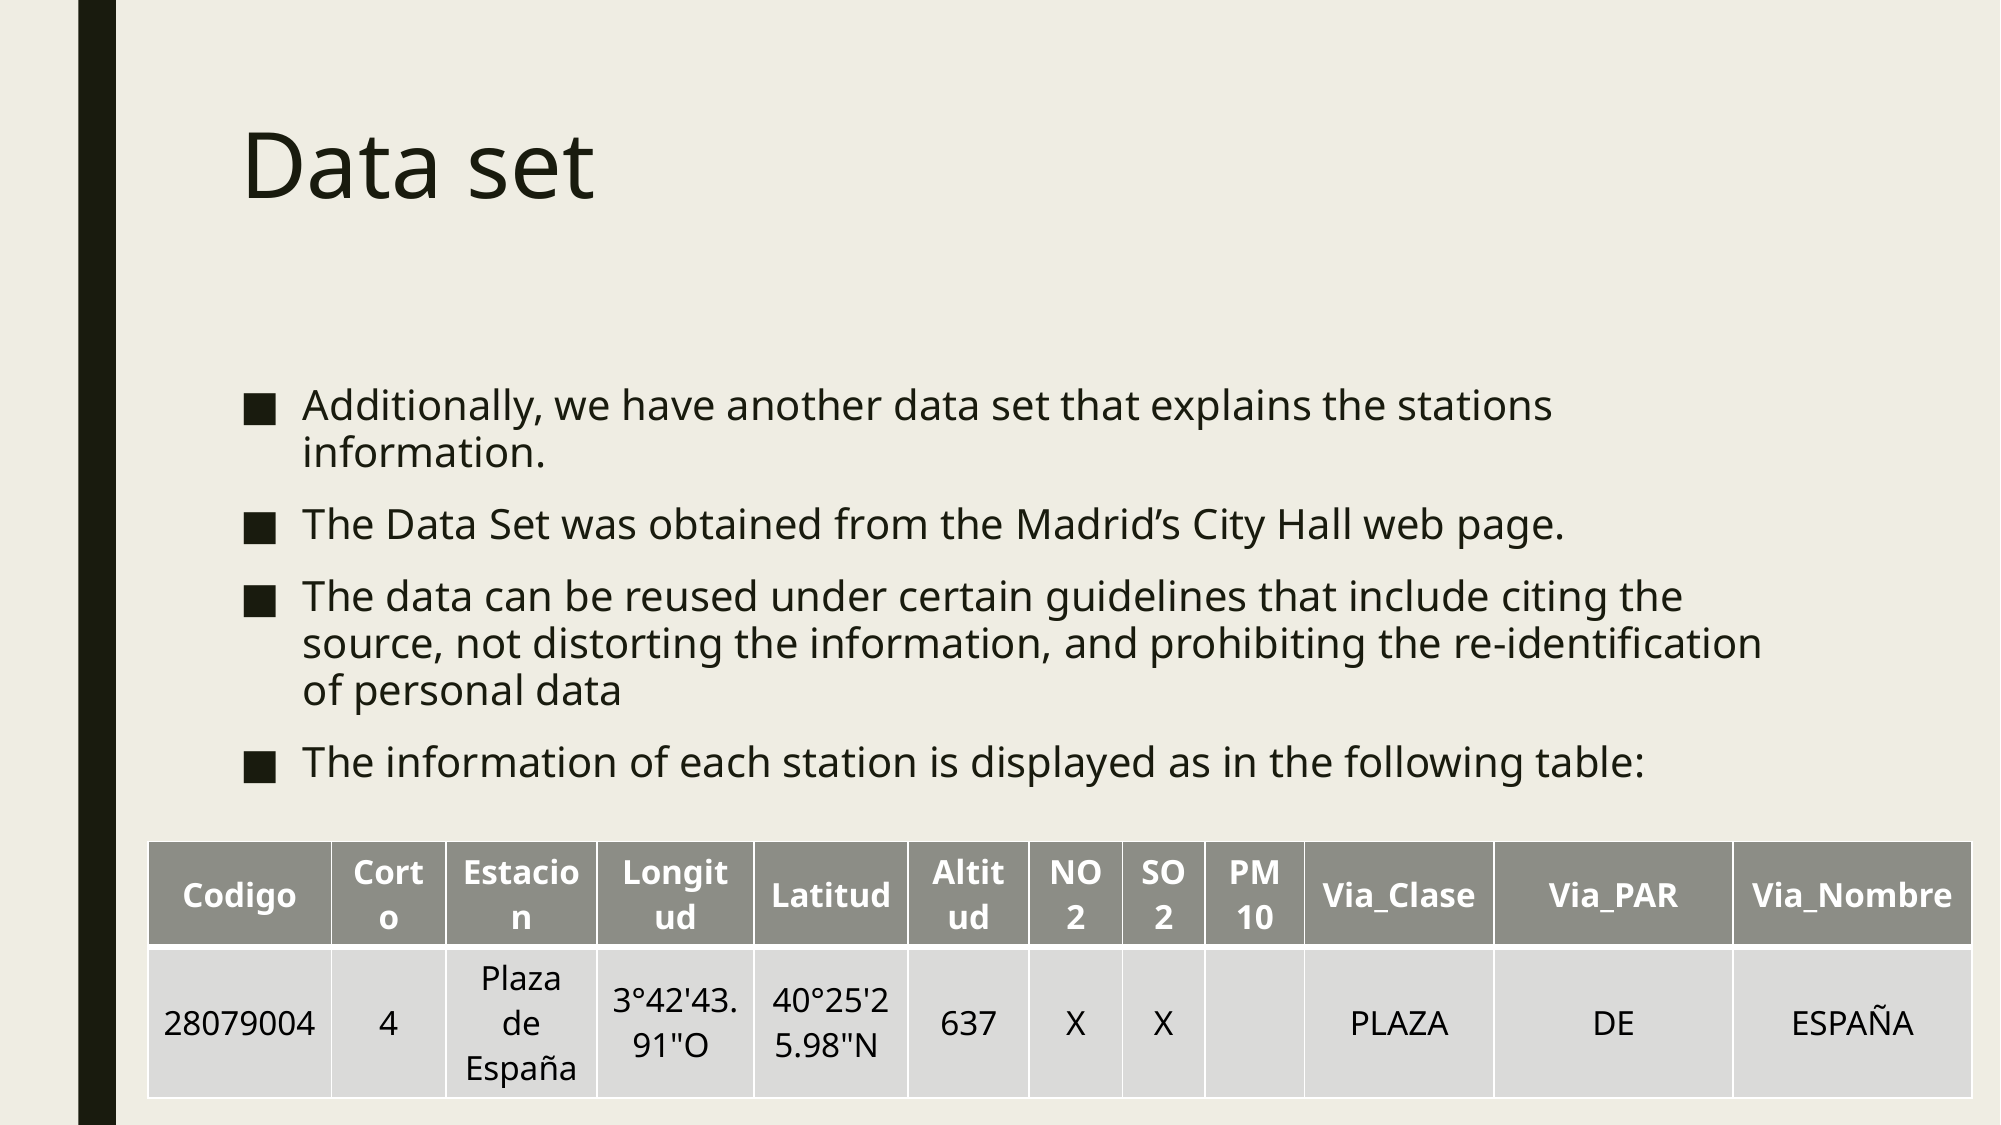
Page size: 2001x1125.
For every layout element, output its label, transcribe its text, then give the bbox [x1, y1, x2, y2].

table_cell ESPAÑA [1734, 950, 1971, 1097]
table_header Via_Clase [1305, 842, 1493, 944]
table_cell 637 [909, 950, 1028, 1097]
table_header Corto [332, 842, 445, 944]
table_cell X [1030, 950, 1122, 1097]
table_cell 4 [332, 950, 445, 1097]
table_cell X [1123, 950, 1204, 1097]
table_header SO2 [1123, 842, 1204, 944]
table_header Estacion [447, 842, 596, 944]
table_header Via_PAR [1495, 842, 1732, 944]
table_cell 40°25'25.98"N [755, 950, 907, 1097]
table_cell 28079004 [149, 950, 331, 1097]
table_header Via_Nombre [1734, 842, 1971, 944]
table_cell DE [1495, 950, 1732, 1097]
table_header PM10 [1206, 842, 1304, 944]
table_cell Plaza de España [447, 950, 596, 1097]
table_cell 3°42'43.91"O [598, 950, 753, 1097]
title Data set [225, 112, 1800, 357]
table_cell [1206, 950, 1304, 1097]
table_header Latitud [755, 842, 907, 944]
table_header Altitud [909, 842, 1028, 944]
table_header Codigo [149, 842, 331, 944]
list Additionally, we have another data set that explains the stations information. The Data Set was obtained from the Madrid’s City Hall web page. The data can be reused under certain guidelines that include citing the source, not distorting the information, and prohibiting the re-identification of personal data The information of each station is displayed as in the following table: [225, 375, 1800, 841]
table_header Longitud [598, 842, 753, 944]
table_header NO2 [1030, 842, 1122, 944]
table_cell PLAZA [1305, 950, 1493, 1097]
